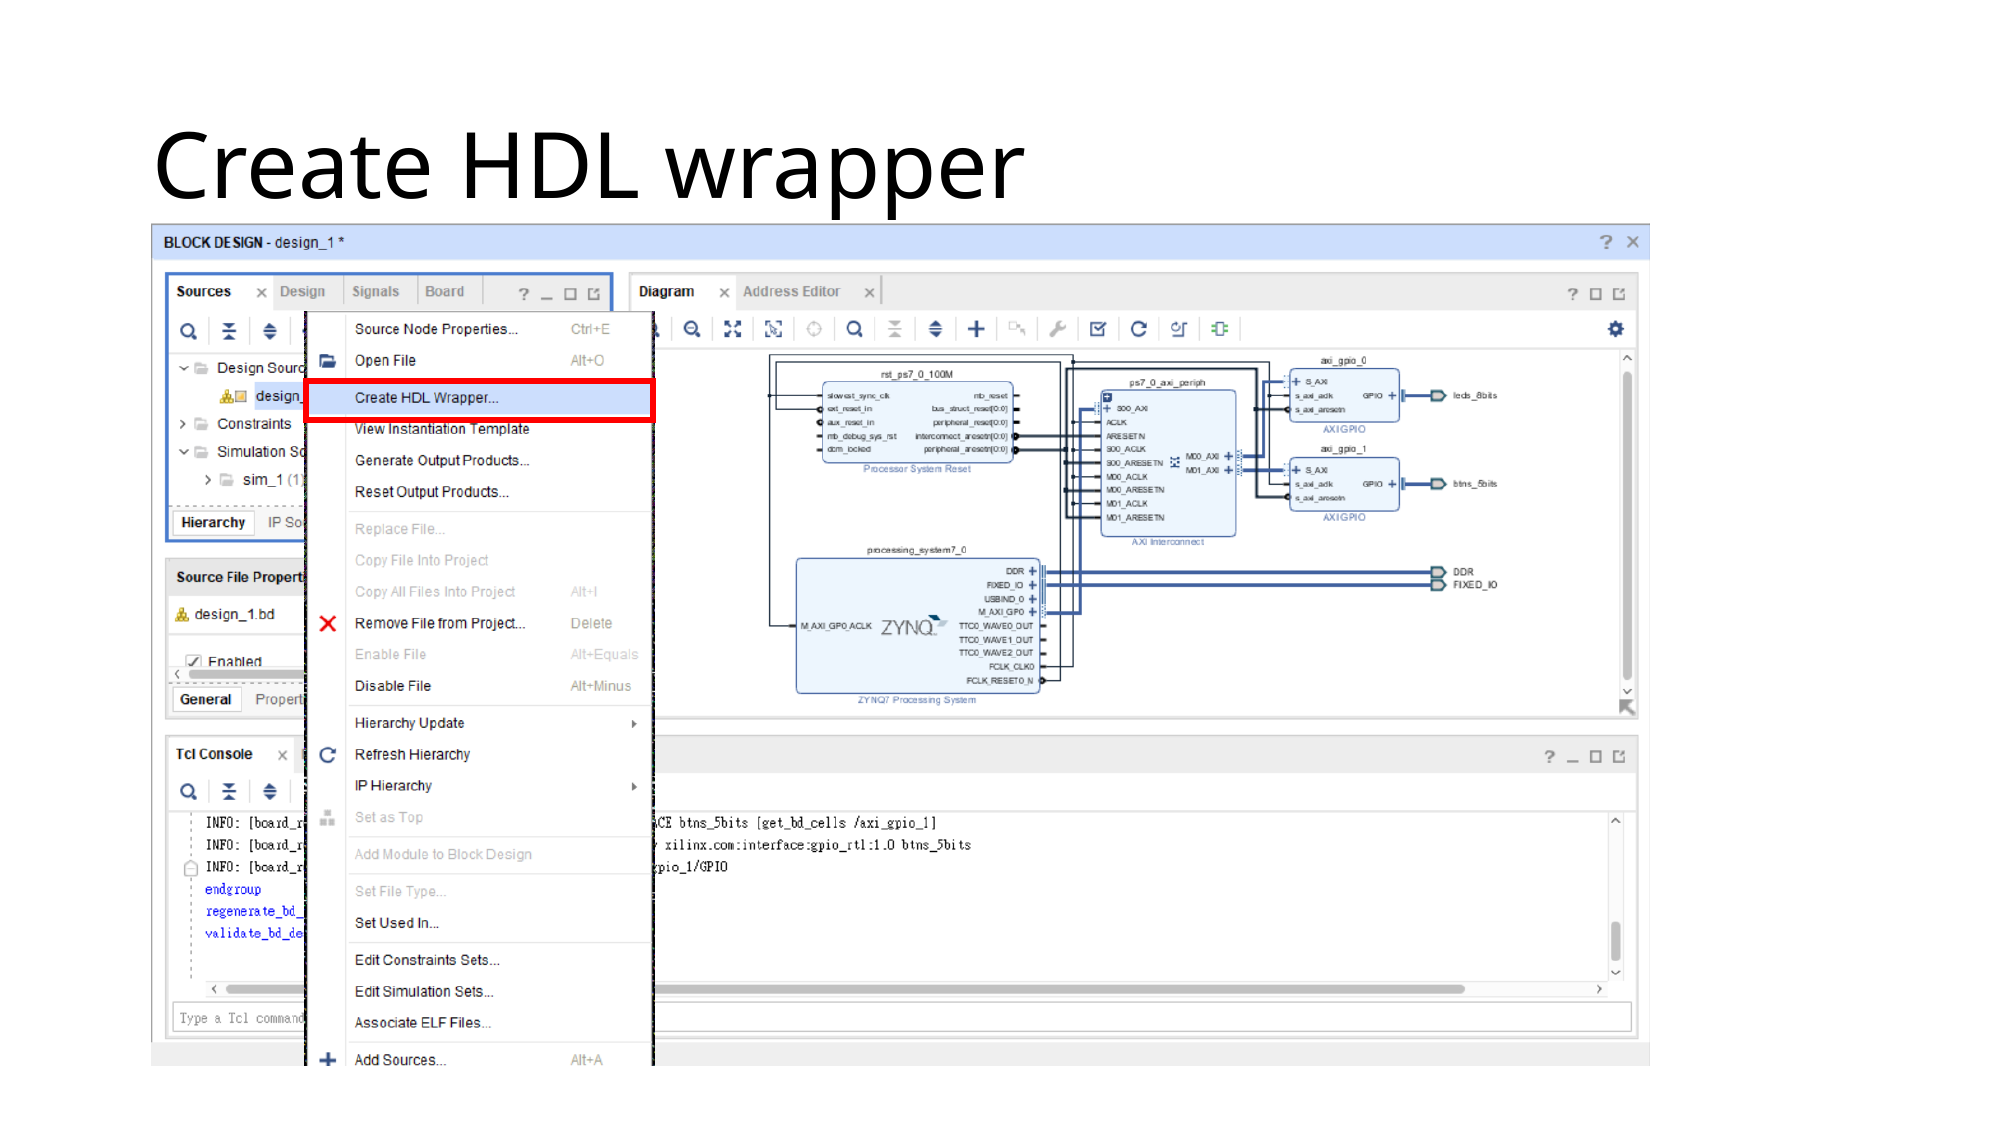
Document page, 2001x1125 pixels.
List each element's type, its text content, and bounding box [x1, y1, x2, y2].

title Create HDL wrapper [137, 59, 1863, 278]
picture [151, 223, 1650, 1066]
